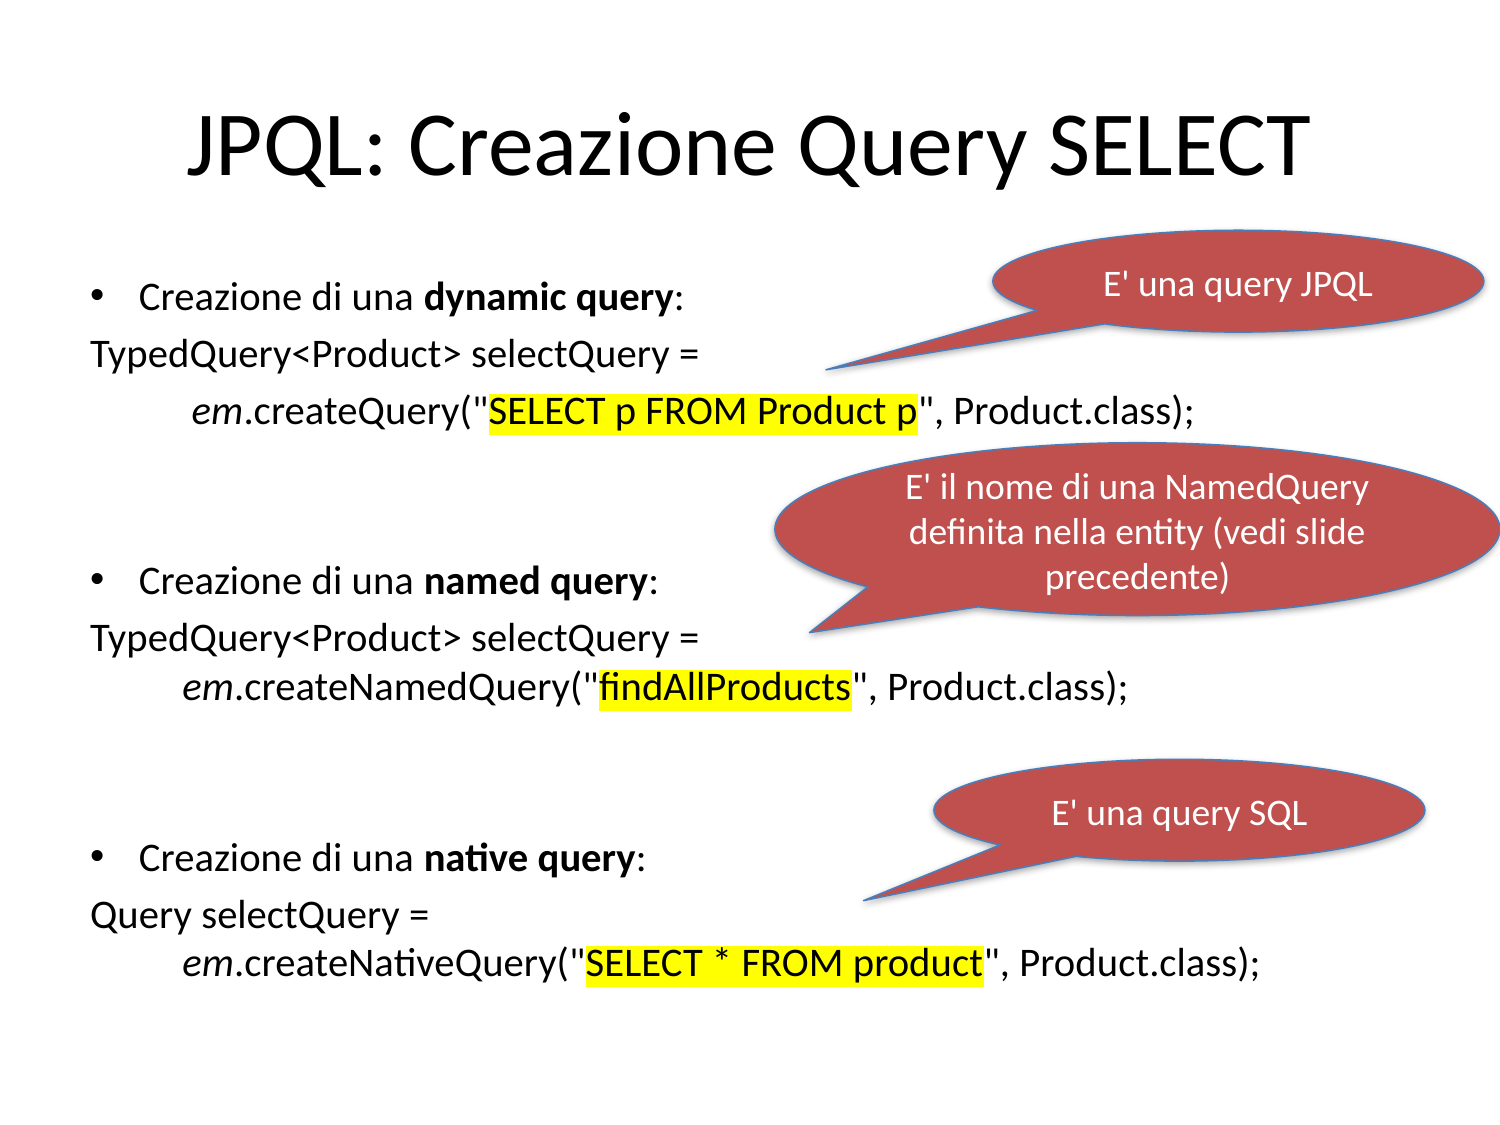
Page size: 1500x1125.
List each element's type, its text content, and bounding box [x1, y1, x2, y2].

text_box E' una query JPQL [825, 229, 1485, 371]
text_box E' una query SQL [862, 758, 1426, 902]
title JPQL: Creazione Query SELECT [75, 45, 1425, 233]
text_box E' il nome di una NamedQuery definita nella entity (vedi slide precedente) [774, 441, 1500, 634]
list Creazione di una dynamic query: TypedQuery<Product> selectQuery = em.createQuery("SELECT p FROM Product p", Product.class); Creazione di una named query: TypedQuery<Product> selectQuery = em.createNamedQuery("findAllProducts", Product.class); Creazione di una native query: Query selectQuery = em.createNativeQuery("SELECT * FROM product", Product.class); [75, 262, 1425, 1005]
